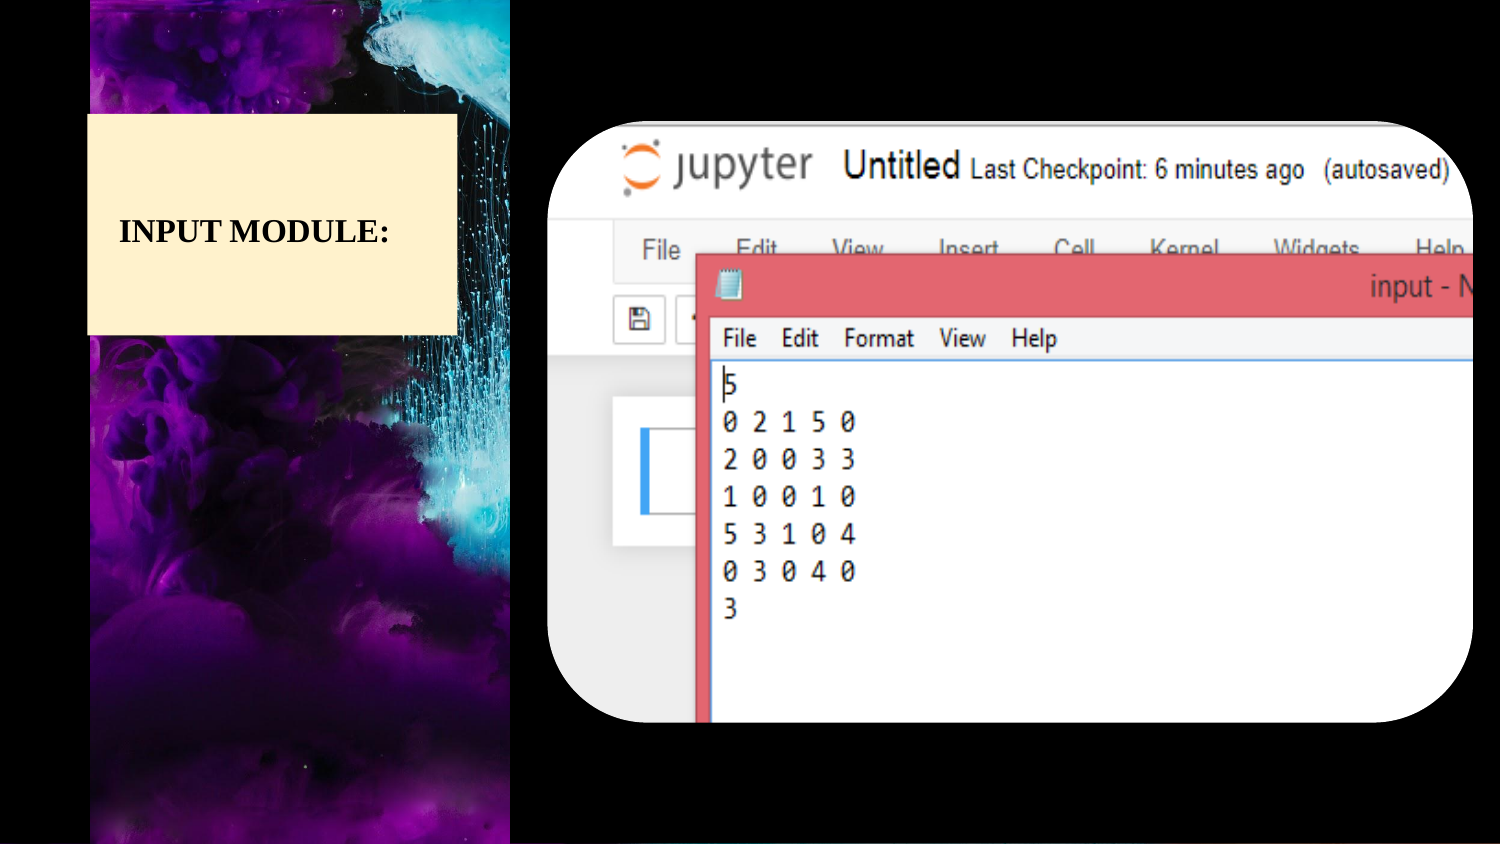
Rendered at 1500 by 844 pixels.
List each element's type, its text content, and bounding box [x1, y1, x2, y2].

text_box INPUT MODULE: [87, 113, 458, 336]
picture [547, 120, 1474, 723]
picture [90, 0, 510, 844]
